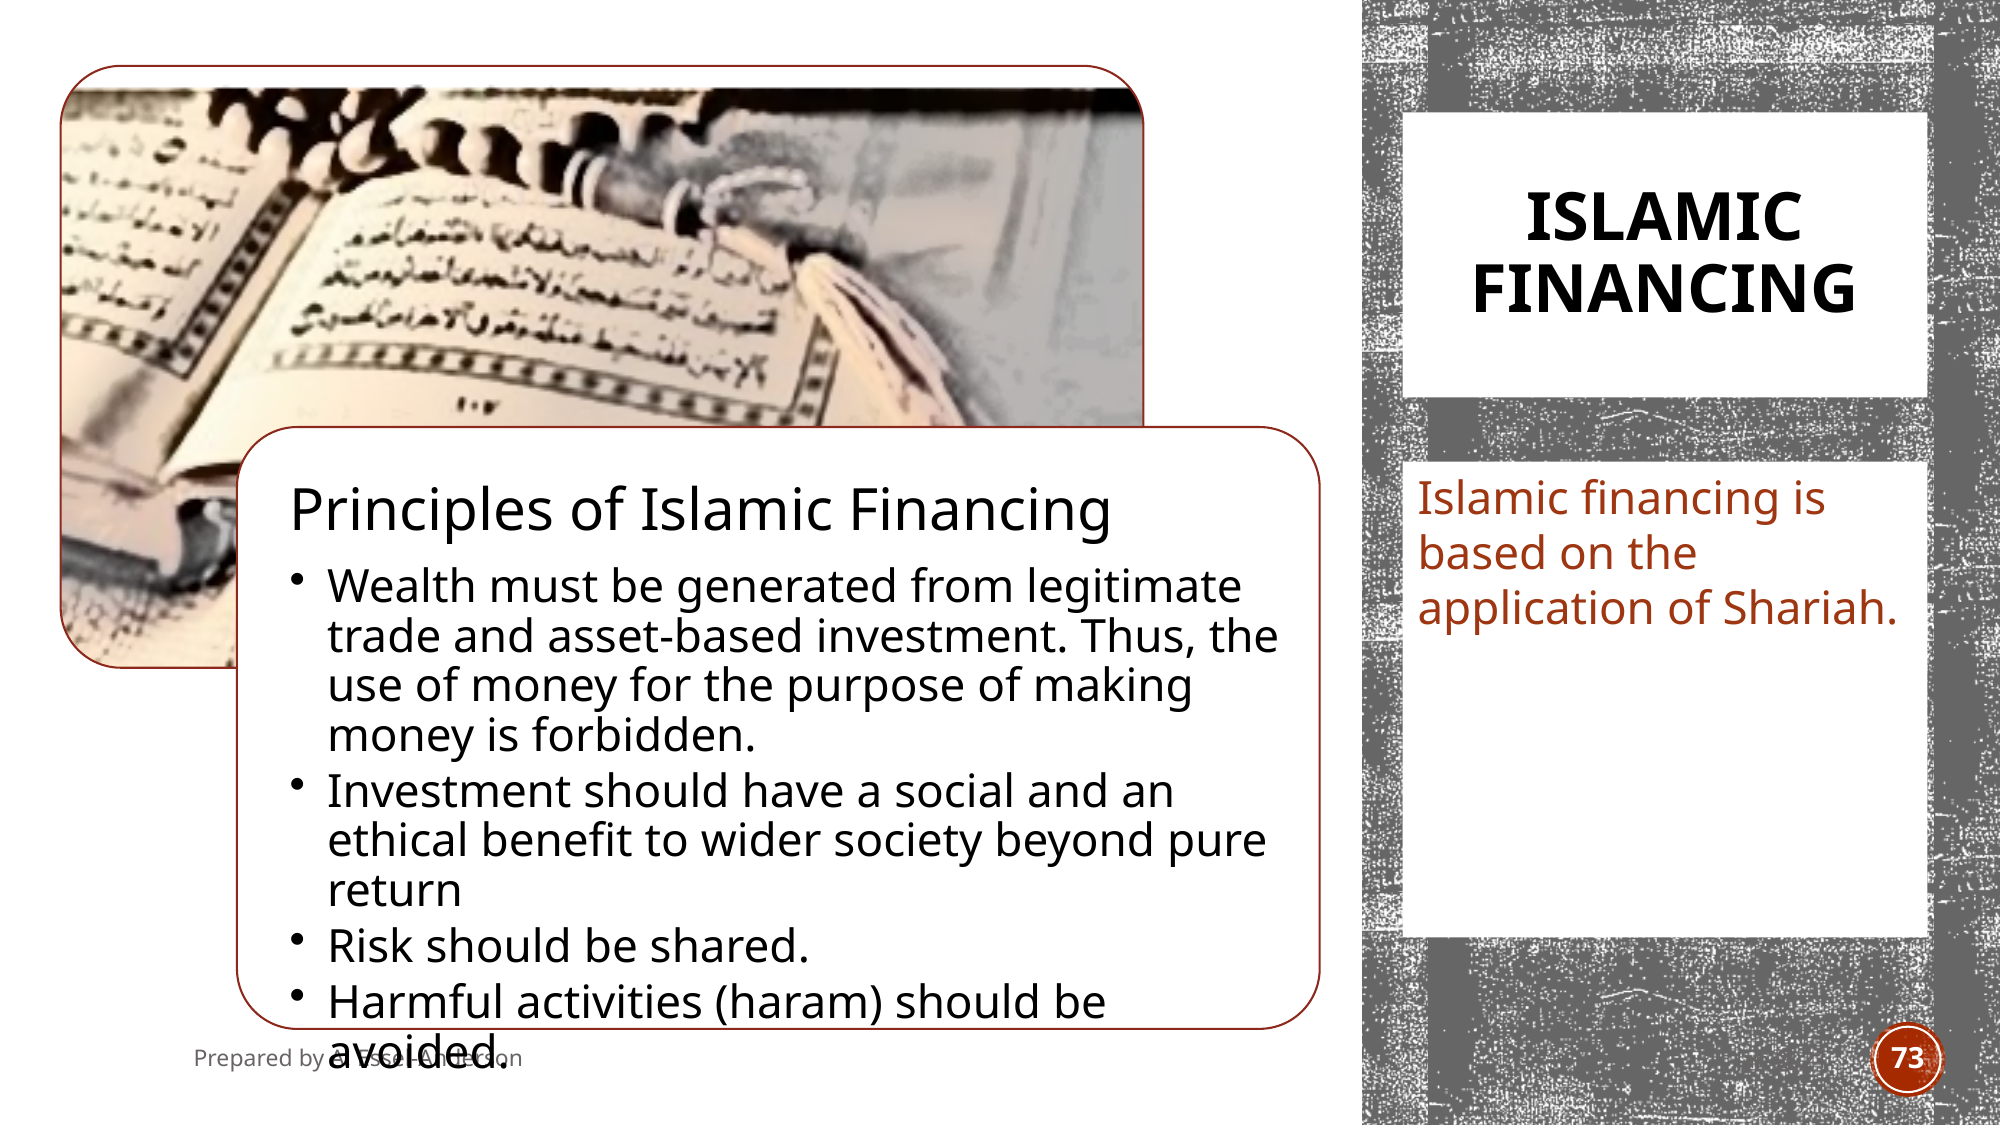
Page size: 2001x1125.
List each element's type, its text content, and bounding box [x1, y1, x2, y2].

list Islamic financing is based on the application of Shariah. [1402, 461, 1928, 938]
slide_number 73 [1855, 1028, 1961, 1089]
footer Prepared by A. Essel-Anderson [178, 1030, 1217, 1089]
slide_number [1306, 1028, 1844, 1089]
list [63, 69, 1318, 1027]
title Islamic financing [1402, 112, 1928, 398]
slide_number 48 [1362, 0, 2000, 1125]
